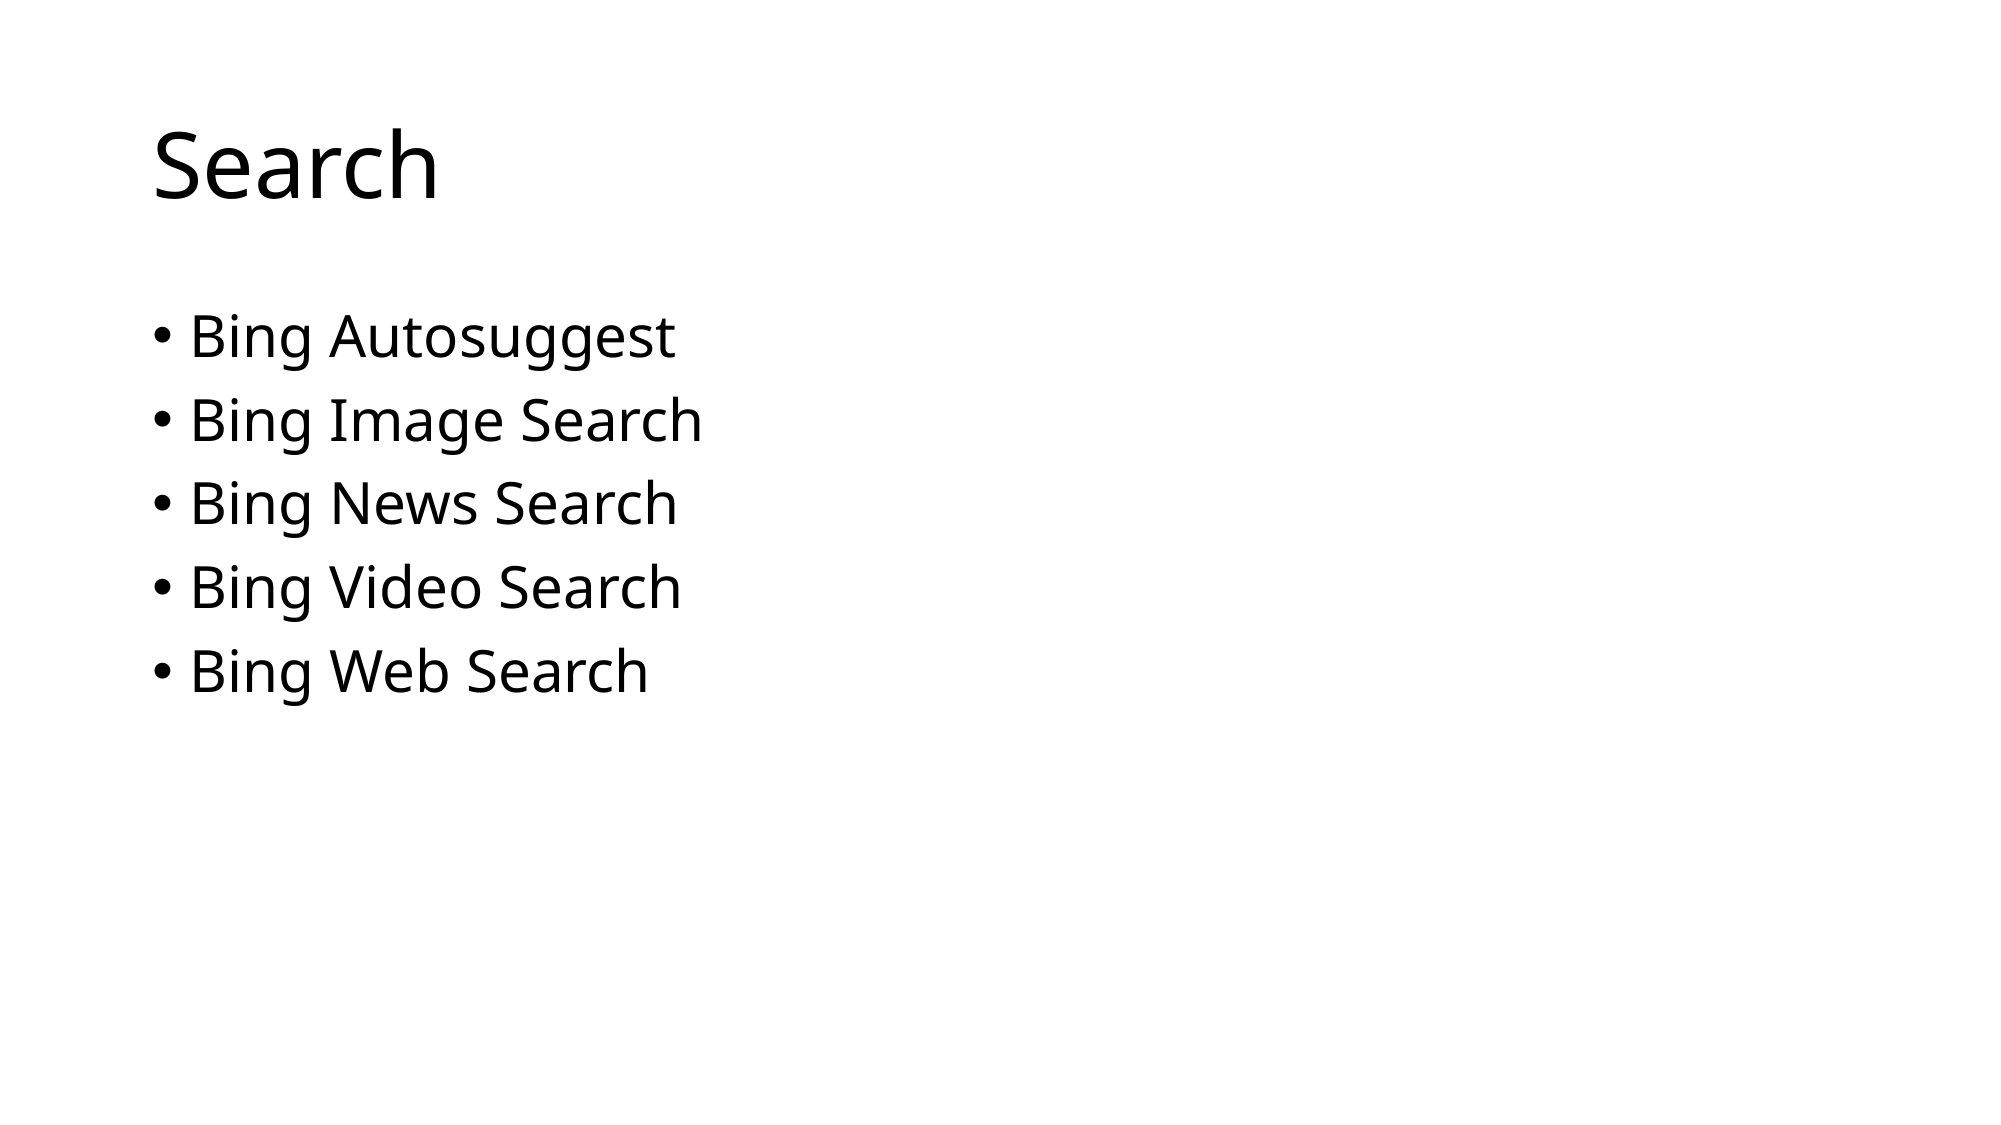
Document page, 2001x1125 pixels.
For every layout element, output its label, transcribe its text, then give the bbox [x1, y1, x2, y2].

list Bing Autosuggest Bing Image Search Bing News Search Bing Video Search Bing Web Search [137, 299, 1863, 1014]
title Search [137, 59, 1863, 278]
